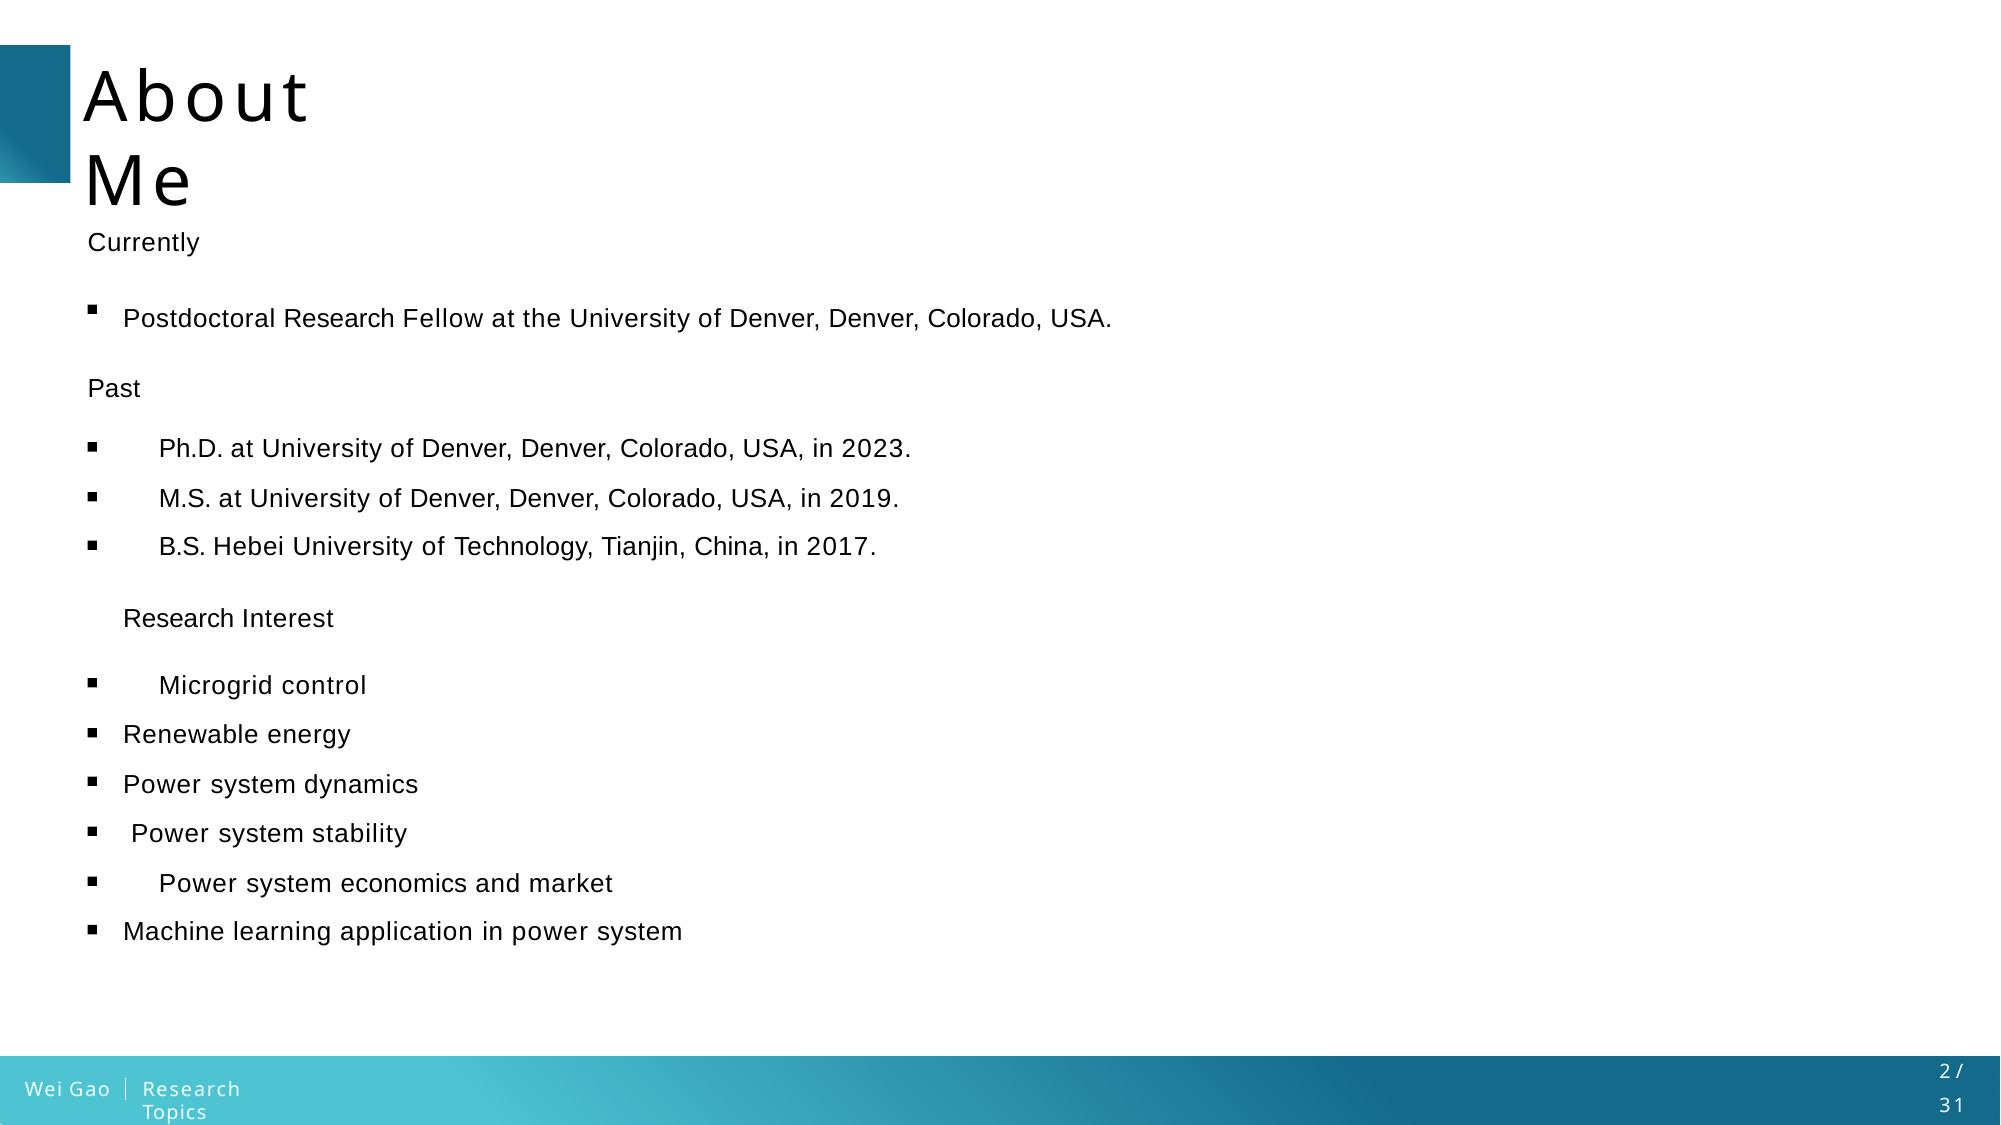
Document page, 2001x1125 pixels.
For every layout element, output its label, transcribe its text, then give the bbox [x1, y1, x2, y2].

text_box [0, 1056, 2000, 1125]
text_box 2 / 31 [1935, 1062, 1968, 1125]
text_box Currently Postdoctoral Research Fellow at the University of Denver, Denver, Colorado, USA. Past Ph.D. at University of Denver, Denver, Colorado, USA, in 2023. M.S. at University of Denver, Denver, Colorado, USA, in 2019. B.S. Hebei University of Technology, Tianjin, China, in 2017. Research Interest Microgrid control Renewable energy Power system dynamics Power system stability Power system economics and market Machine learning application in power system [85, 223, 1132, 946]
slide_number Wei Gao [22, 1078, 112, 1125]
title About Me [81, 49, 432, 240]
footer Research Topics [140, 1078, 303, 1125]
text_box [0, 45, 71, 183]
